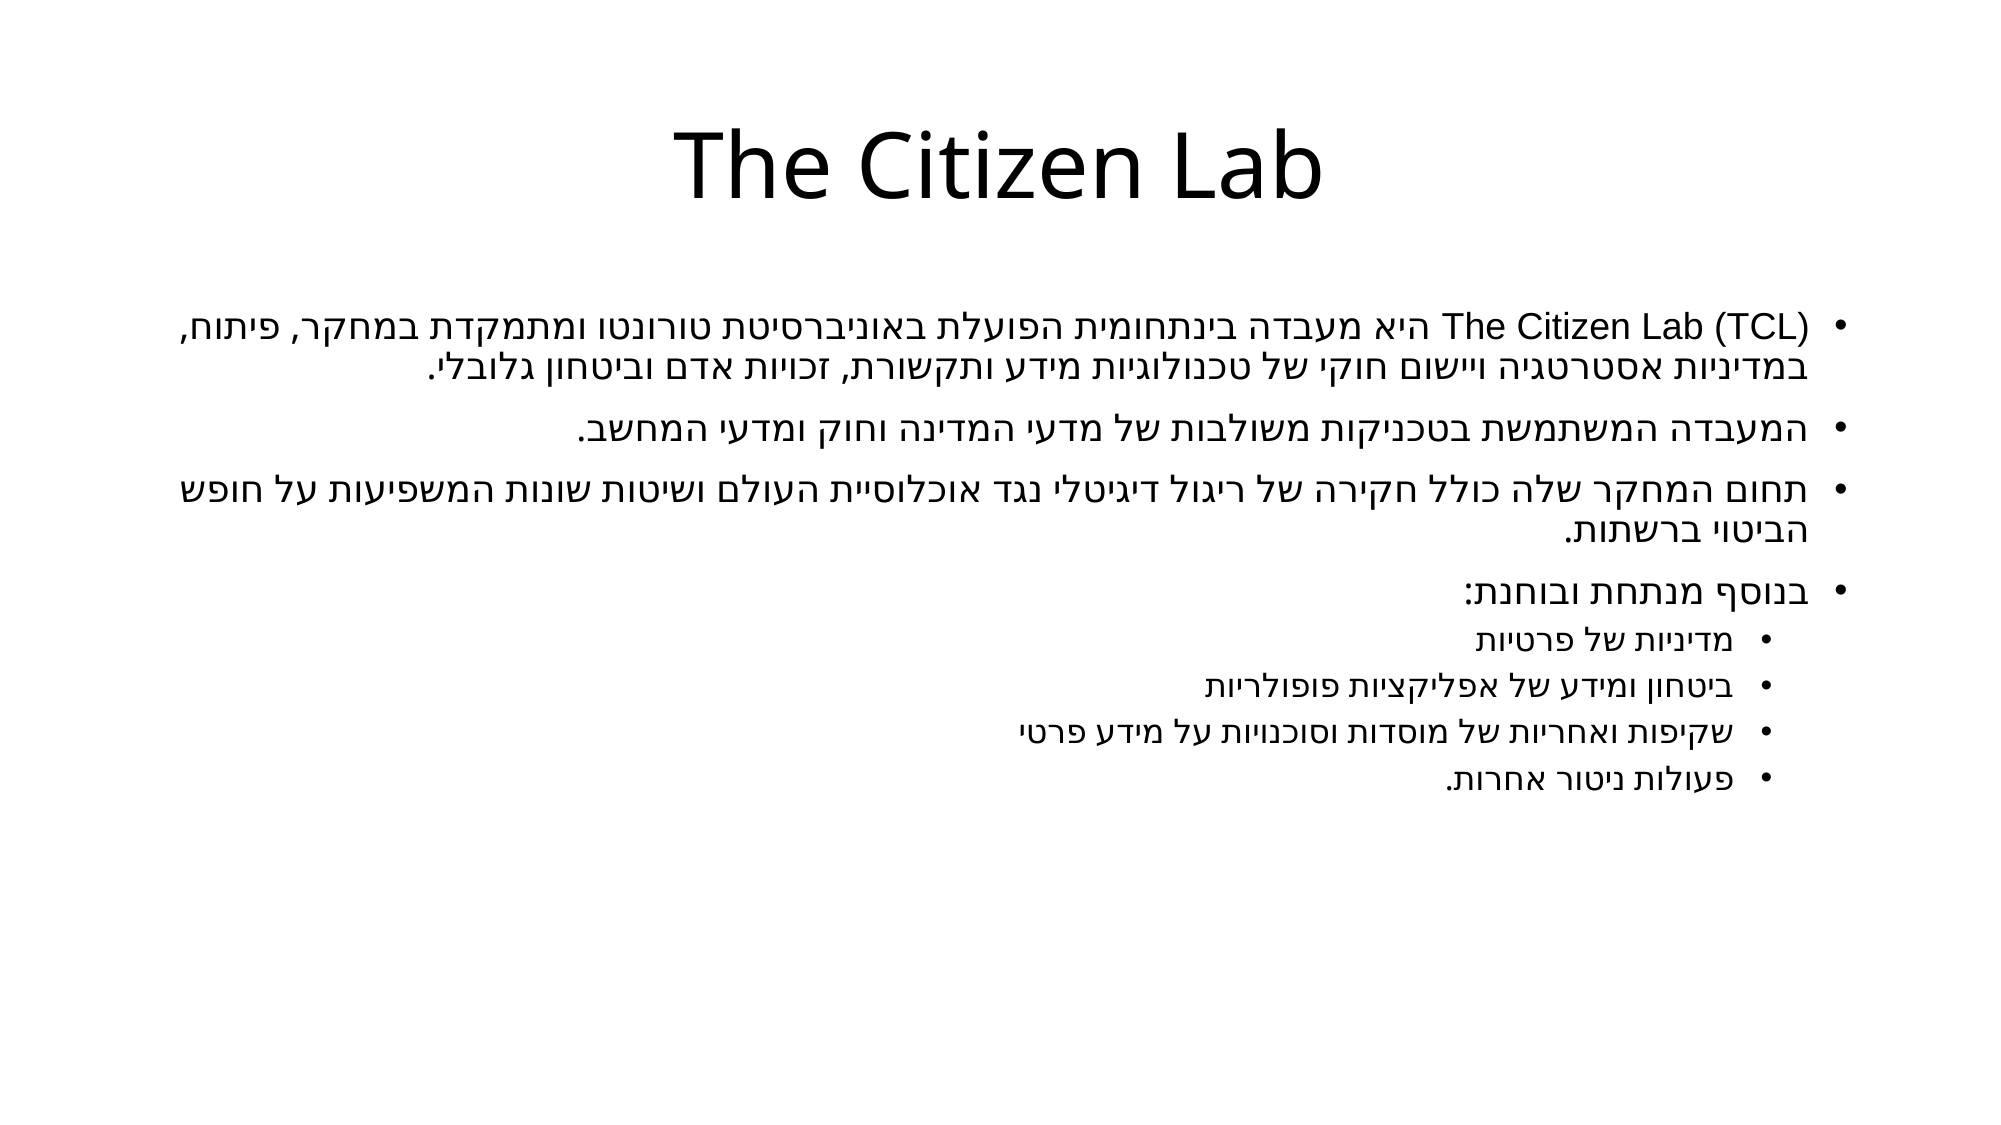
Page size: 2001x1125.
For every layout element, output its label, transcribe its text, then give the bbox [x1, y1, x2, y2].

list The Citizen Lab (TCL) היא מעבדה בינתחומית הפועלת באוניברסיטת טורונטו ומתמקדת במחקר, פיתוח, במדיניות אסטרטגיה ויישום חוקי של טכנולוגיות מידע ותקשורת, זכויות אדם וביטחון גלובלי. המעבדה המשתמשת בטכניקות משולבות של מדעי המדינה וחוק ומדעי המחשב. תחום המחקר שלה כולל חקירה של ריגול דיגיטלי נגד אוכלוסיית העולם ושיטות שונות המשפיעות על חופש הביטוי ברשתות. בנוסף מנתחת ובוחנת: מדיניות של פרטיות ביטחון ומידע של אפליקציות פופולריות שקיפות ואחריות של מוסדות וסוכנויות על מידע פרטי פעולות ניטור אחרות. [137, 299, 1863, 1014]
title The Citizen Lab [137, 59, 1863, 278]
